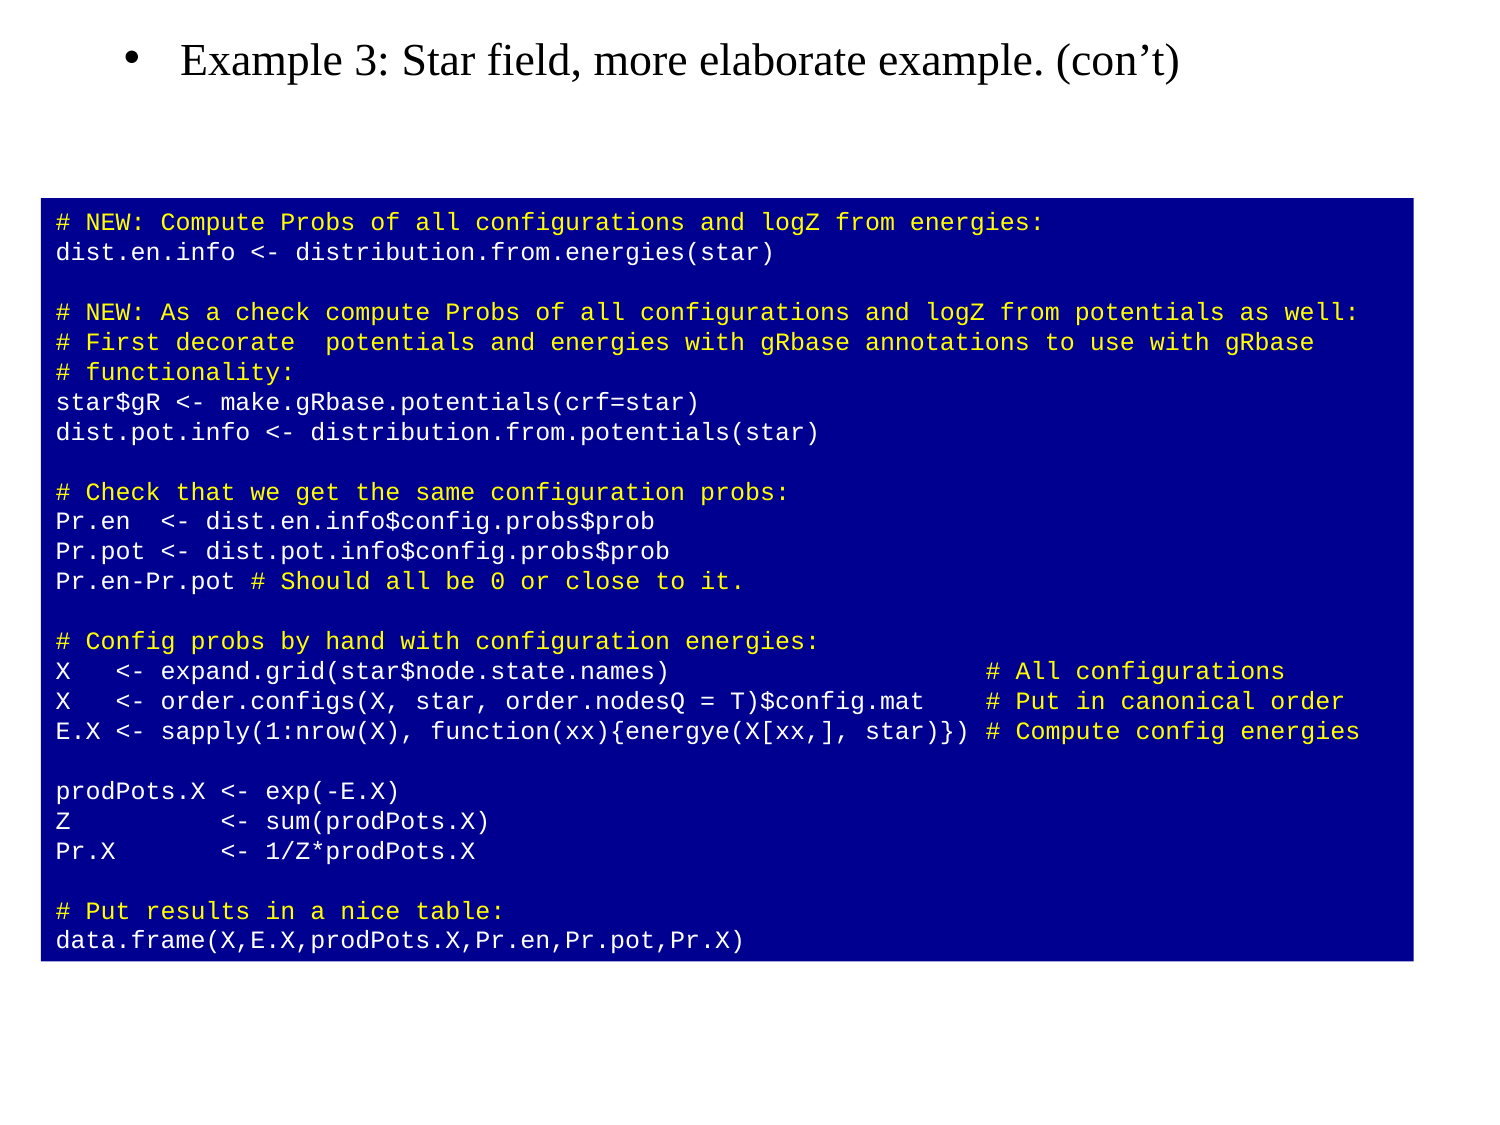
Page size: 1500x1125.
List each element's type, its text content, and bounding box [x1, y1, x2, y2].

text_box Example 3: Star field, more elaborate example. (con’t) [109, 22, 1389, 175]
text_box # NEW: Compute Probs of all configurations and logZ from energies: dist.en.info <- distribution.from.energies(star) # NEW: As a check compute Probs of all configurations and logZ from potentials as well: # First decorate potentials and energies with gRbase annotations to use with gRbase # functionality: star$gR <- make.gRbase.potentials(crf=star) dist.pot.info <- distribution.from.potentials(star) # Check that we get the same configuration probs: Pr.en <- dist.en.info$config.probs$prob Pr.pot <- dist.pot.info$config.probs$prob Pr.en-Pr.pot # Should all be 0 or close to it. # Config probs by hand with configuration energies: X <- expand.grid(star$node.state.names) # All configurations X <- order.configs(X, star, order.nodesQ = T)$config.mat # Put in canonical order E.X <- sapply(1:nrow(X), function(xx){energye(X[xx,], star)}) # Compute config energies prodPots.X <- exp(-E.X) Z <- sum(prodPots.X) Pr.X <- 1/Z*prodPots.X # Put results in a nice table: data.frame(X,E.X,prodPots.X,Pr.en,Pr.pot,Pr.X) [40, 198, 1414, 962]
